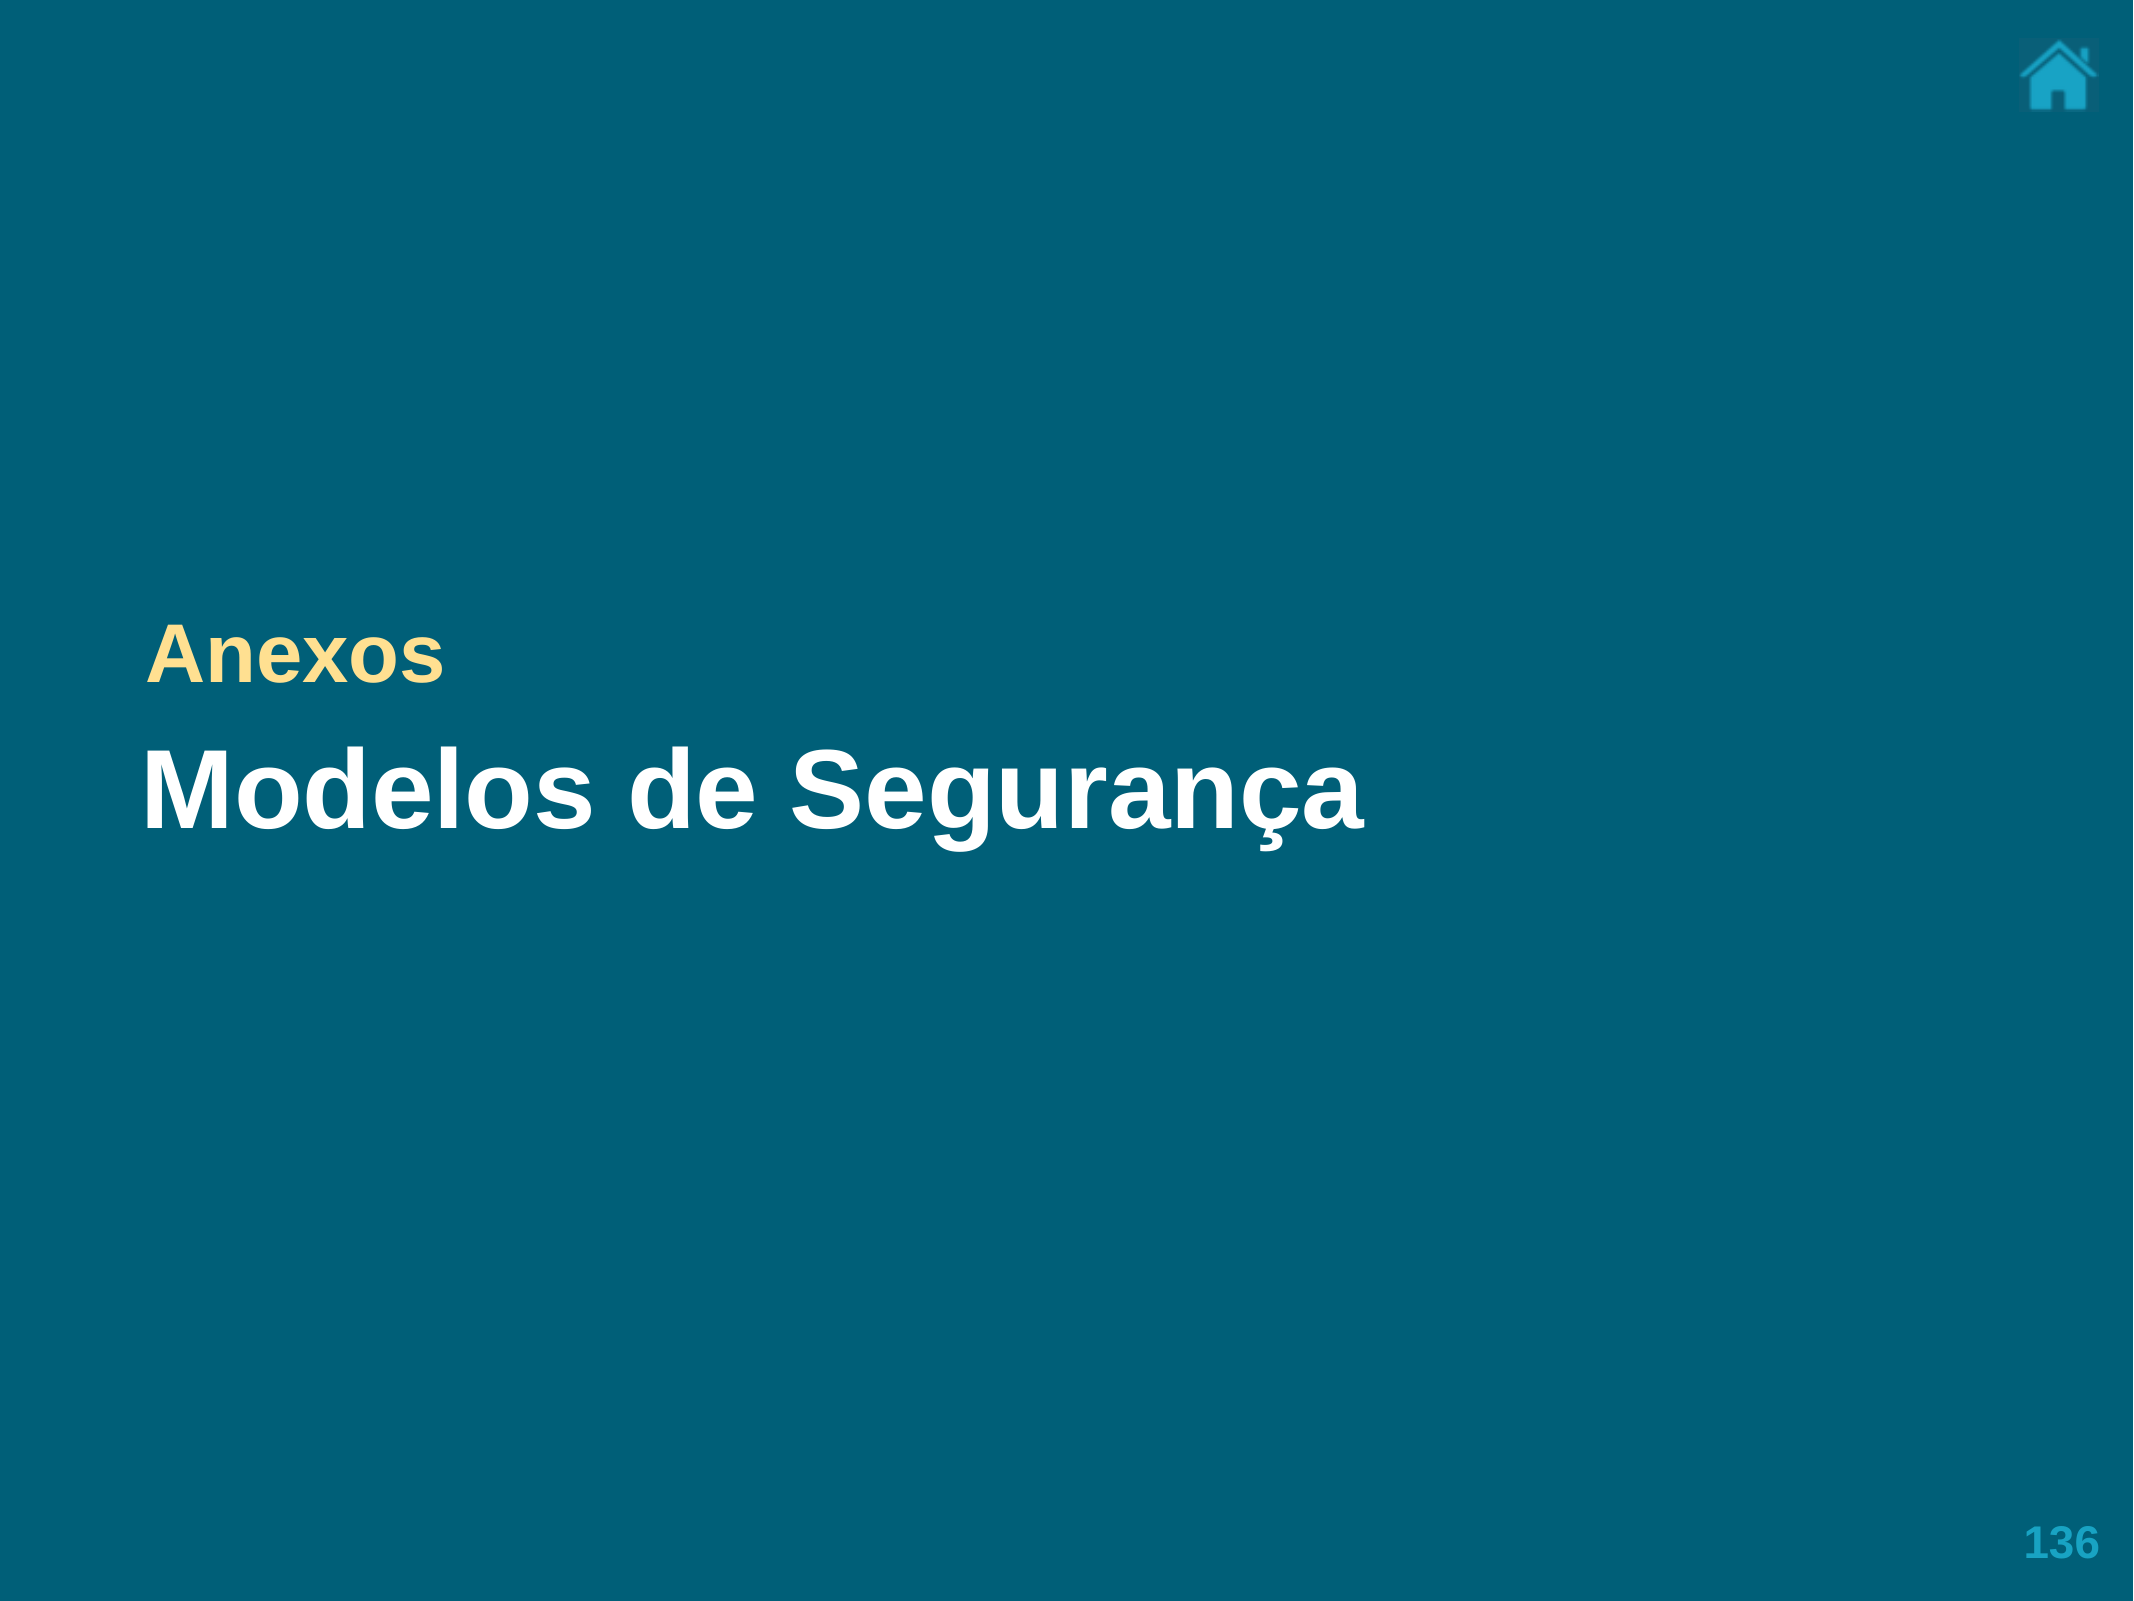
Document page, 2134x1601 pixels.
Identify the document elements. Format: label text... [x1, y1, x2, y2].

text_box [1977, 0, 2134, 145]
text_box Anexos [145, 599, 477, 700]
text_box Modelos de Segurança [140, 715, 1980, 851]
slide_number 136 [1979, 1504, 2101, 1576]
